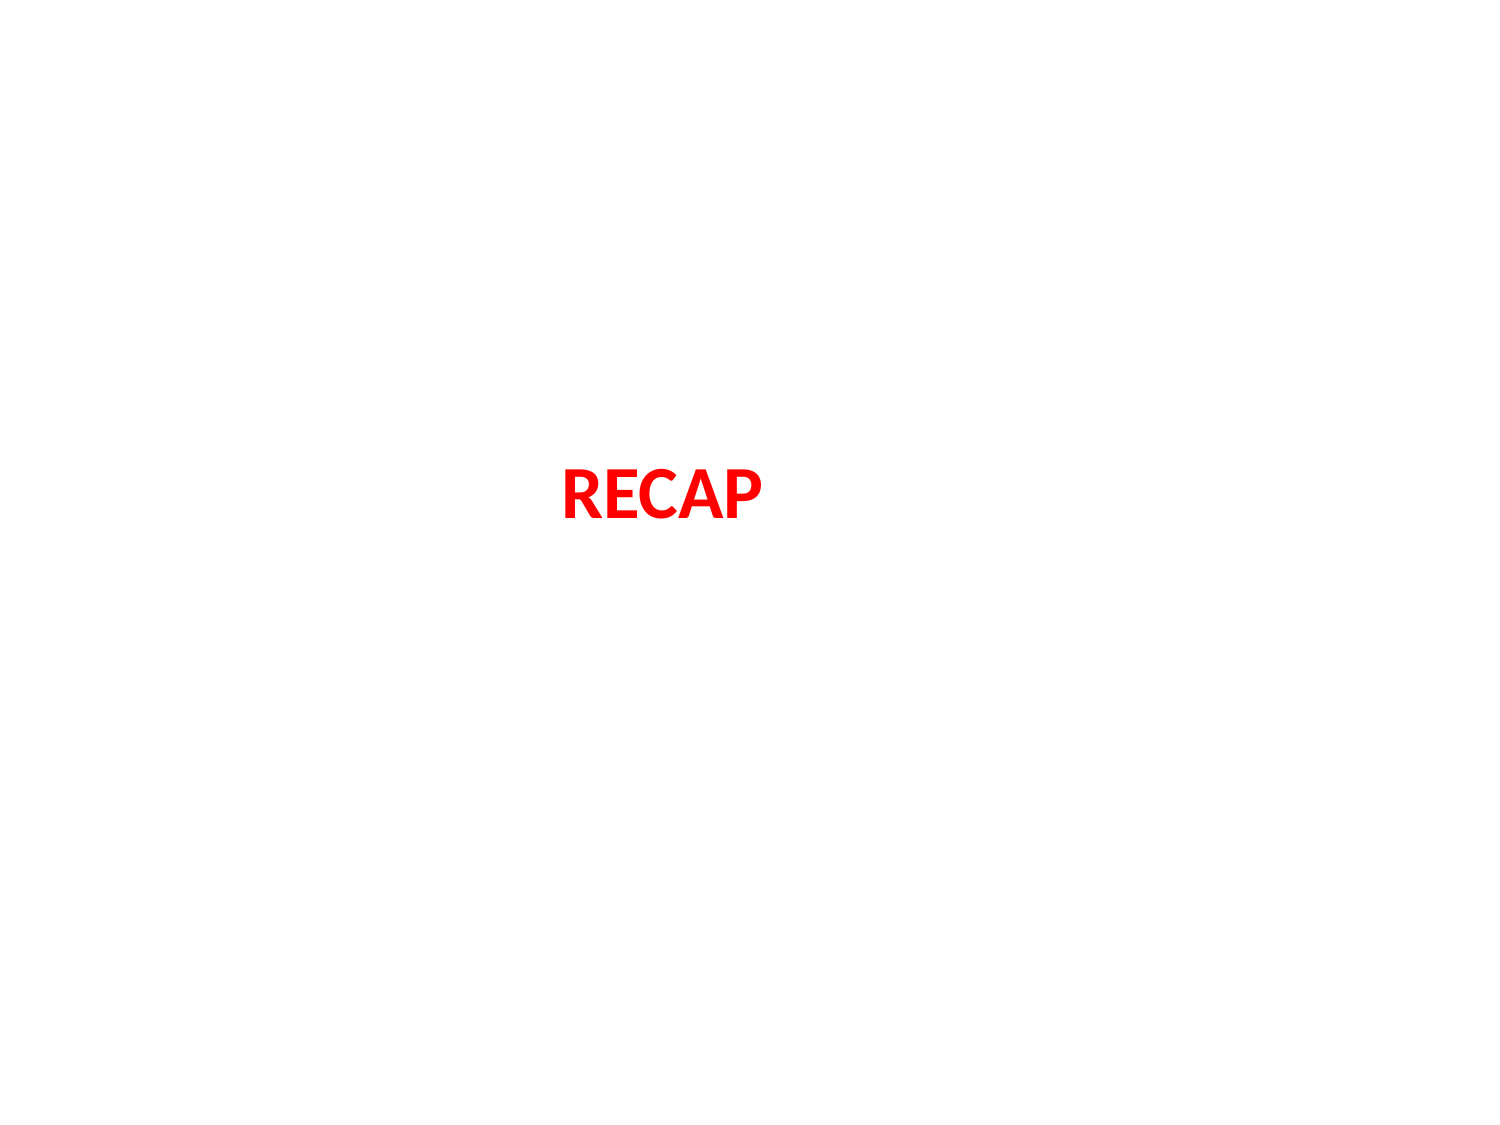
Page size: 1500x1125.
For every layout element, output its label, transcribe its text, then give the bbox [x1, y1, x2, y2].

text_box RECAP [546, 436, 780, 542]
